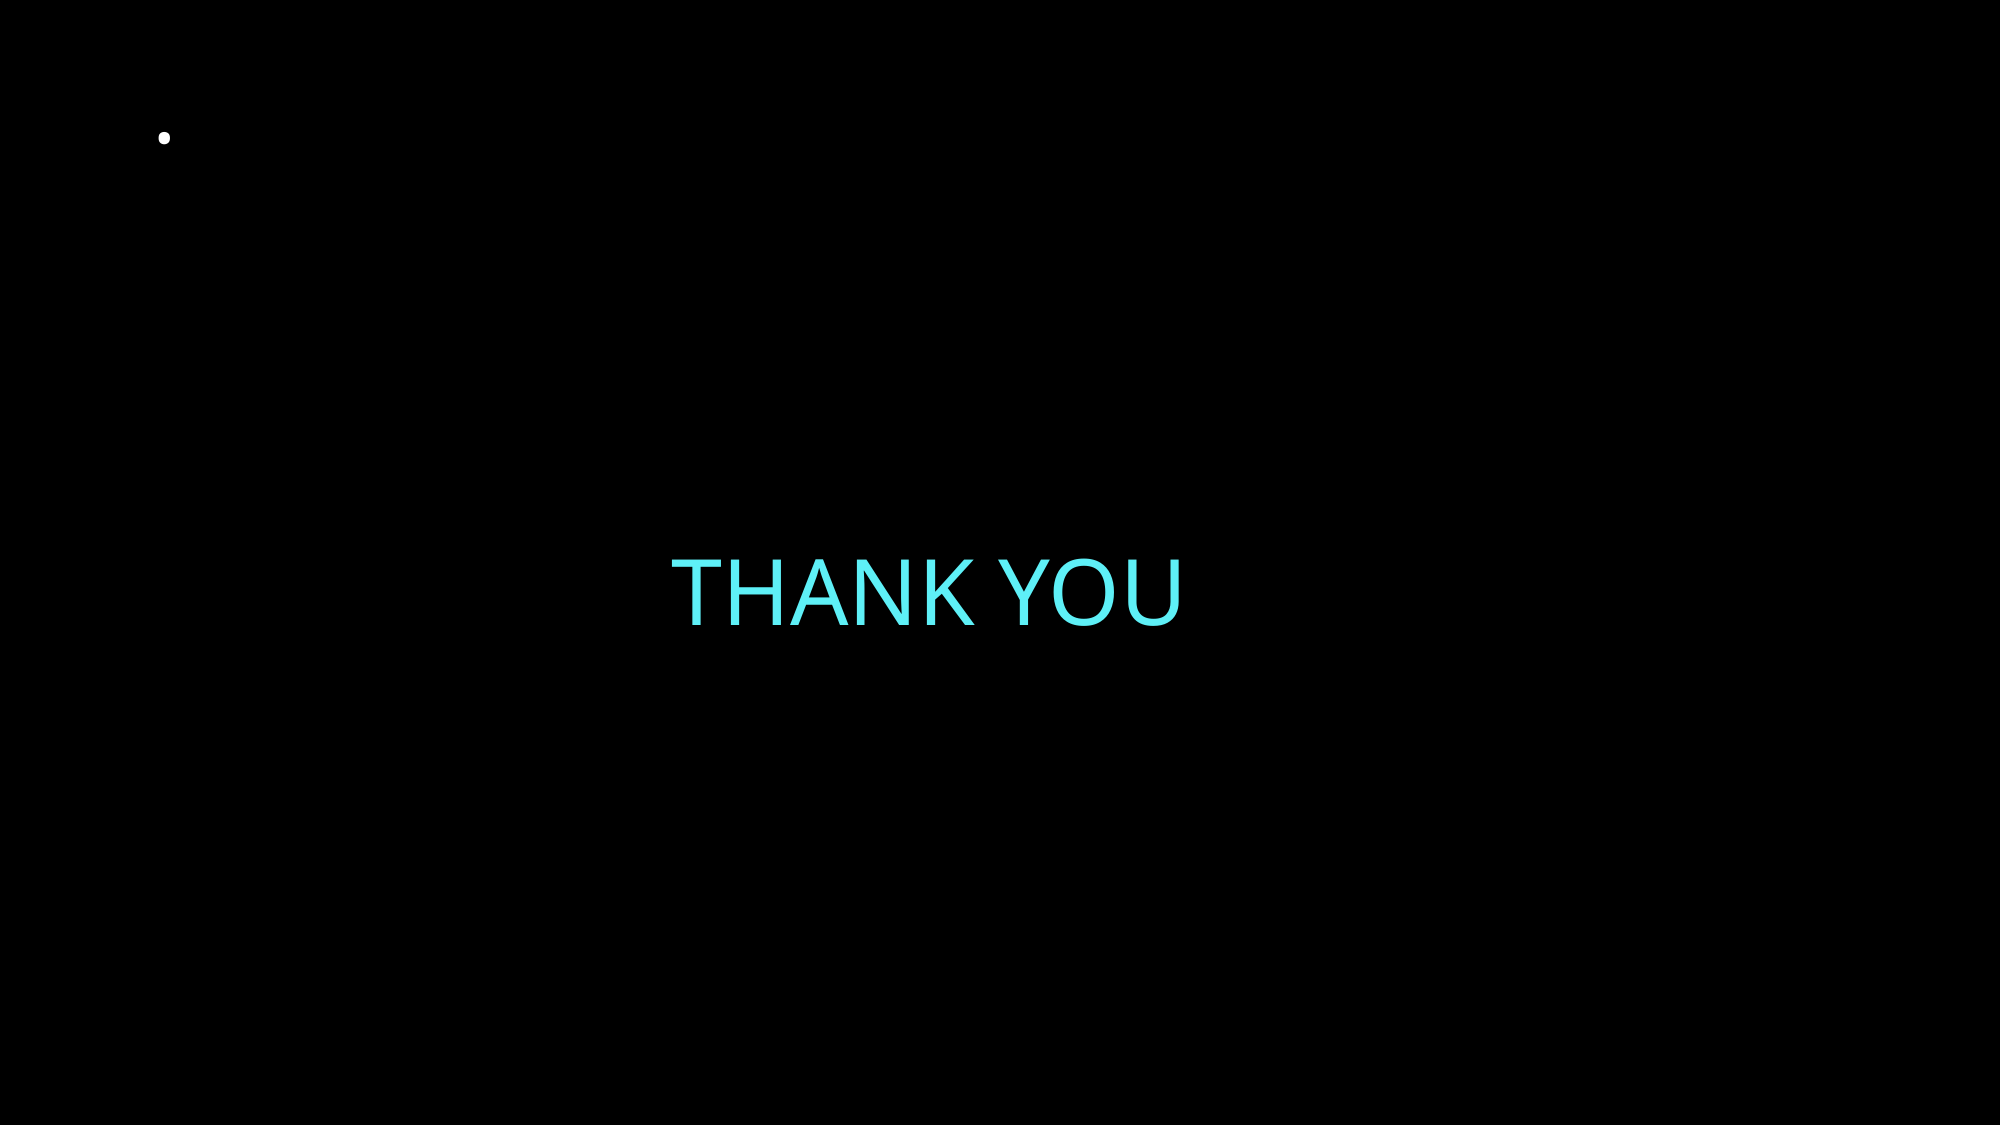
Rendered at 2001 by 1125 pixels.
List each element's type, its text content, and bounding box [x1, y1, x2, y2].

list THANK YOU [137, 299, 1863, 1014]
title . [137, 59, 1863, 278]
